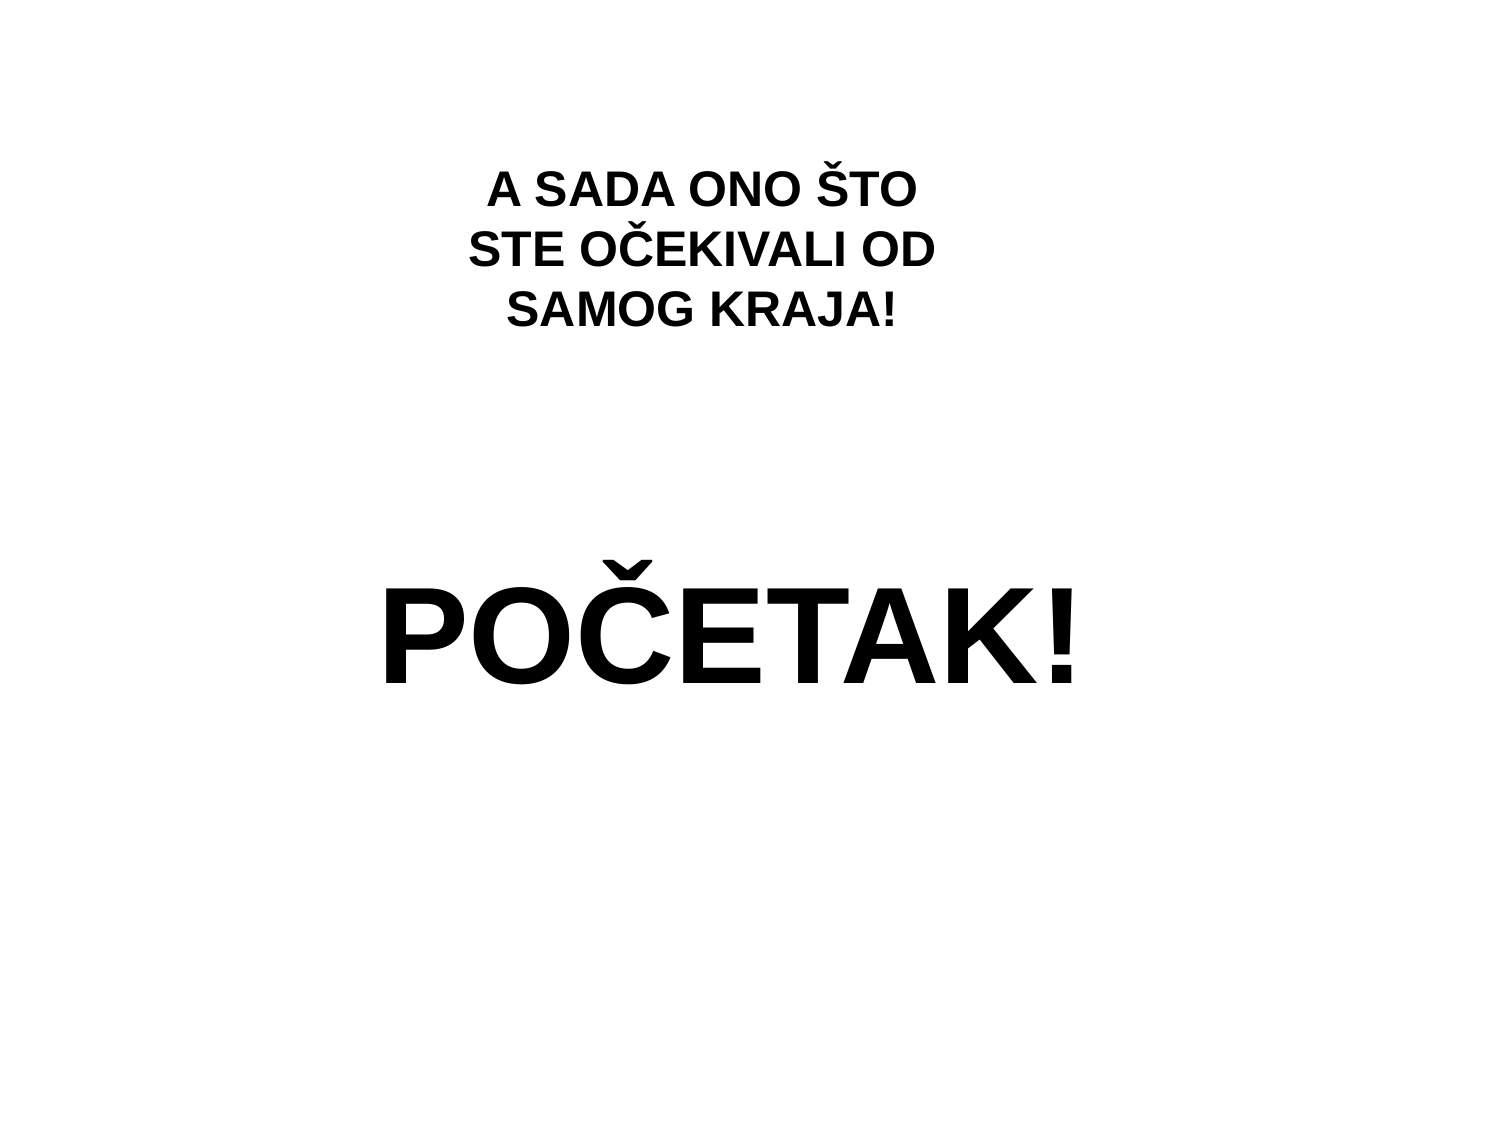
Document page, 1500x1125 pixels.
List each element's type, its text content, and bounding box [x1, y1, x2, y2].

title POČETAK! [218, 538, 1244, 720]
text_box A SADA ONO ŠTO STE OČEKIVALI OD SAMOG KRAJA! [419, 148, 987, 344]
